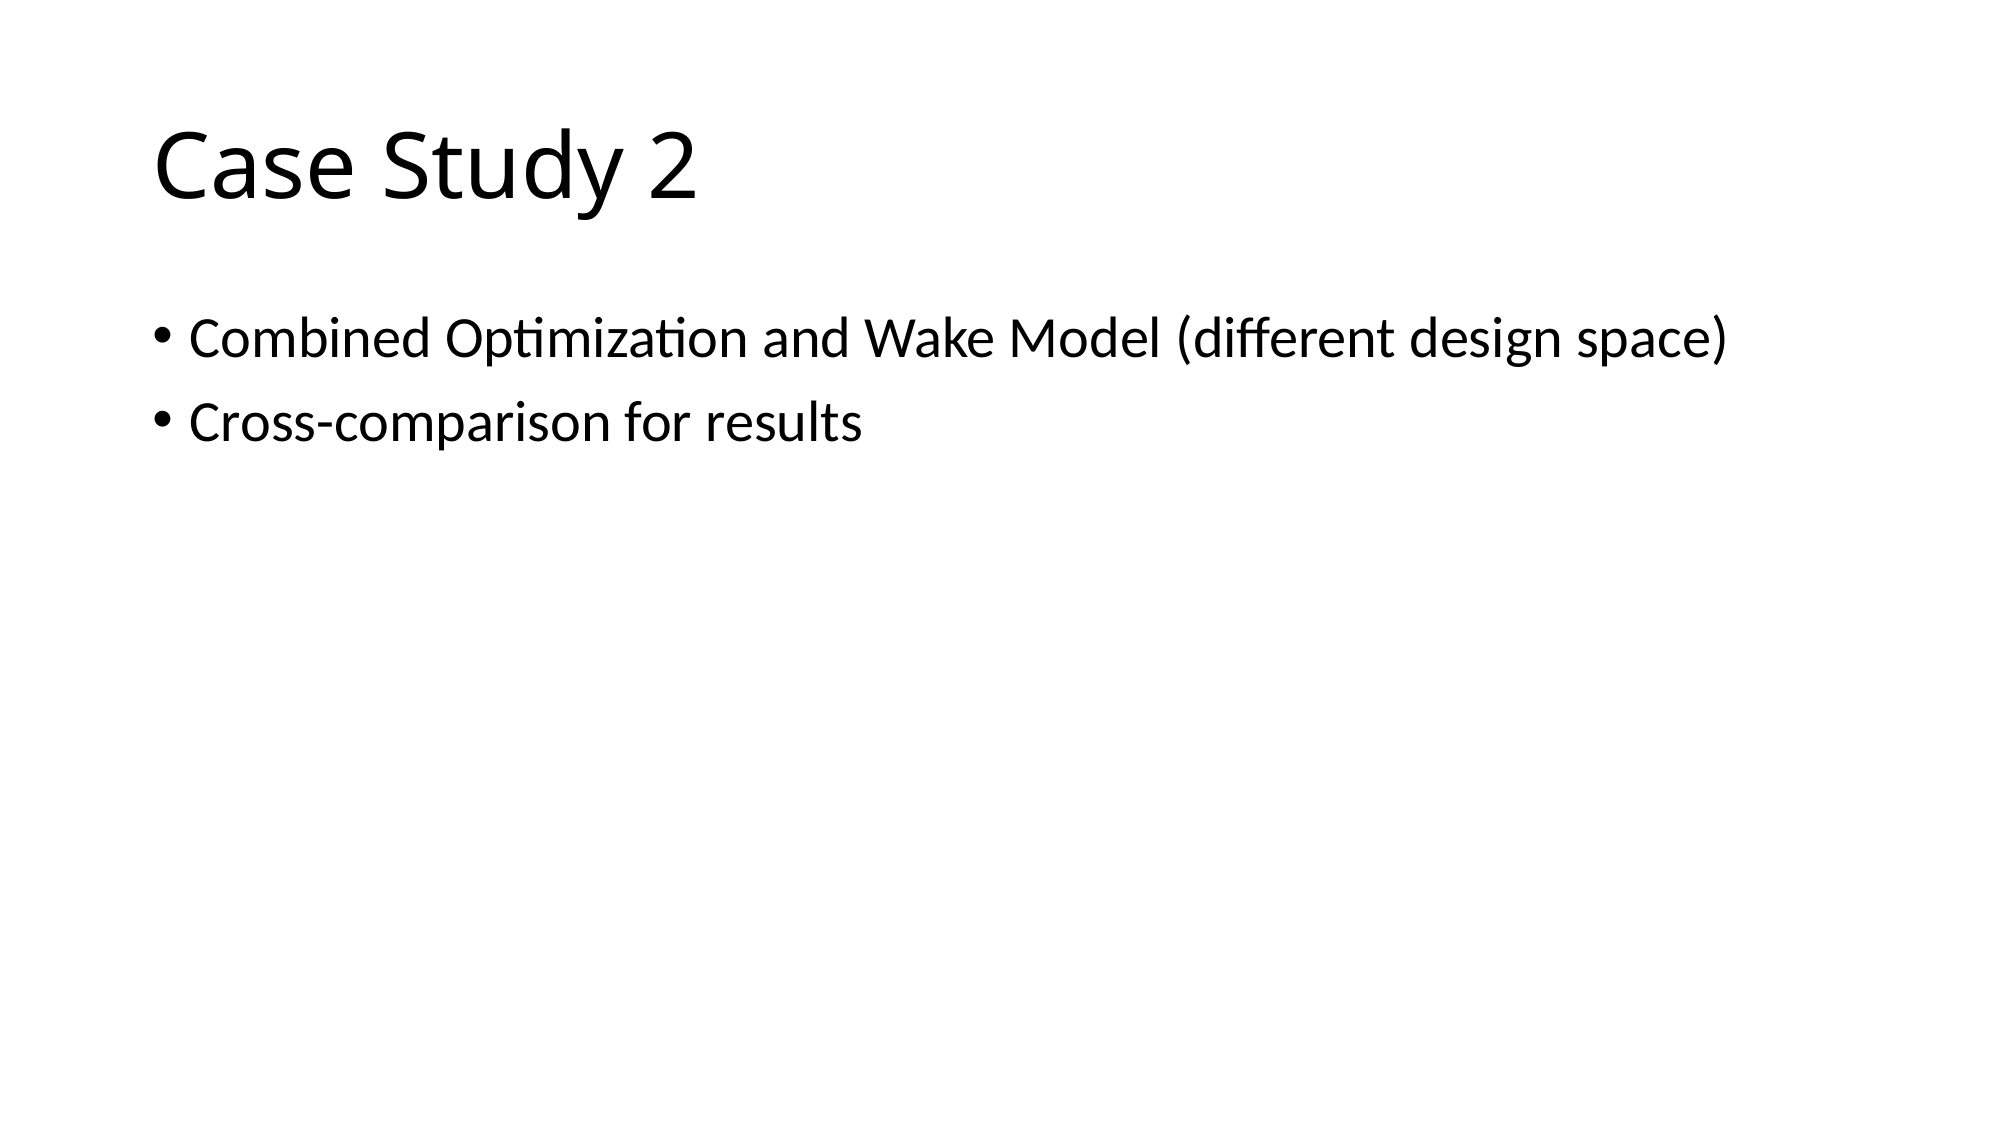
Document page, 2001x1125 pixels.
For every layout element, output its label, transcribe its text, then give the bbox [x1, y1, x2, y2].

list Combined Optimization and Wake Model (different design space) Cross-comparison for results [137, 299, 1863, 1014]
title Case Study 2 [137, 59, 1863, 278]
